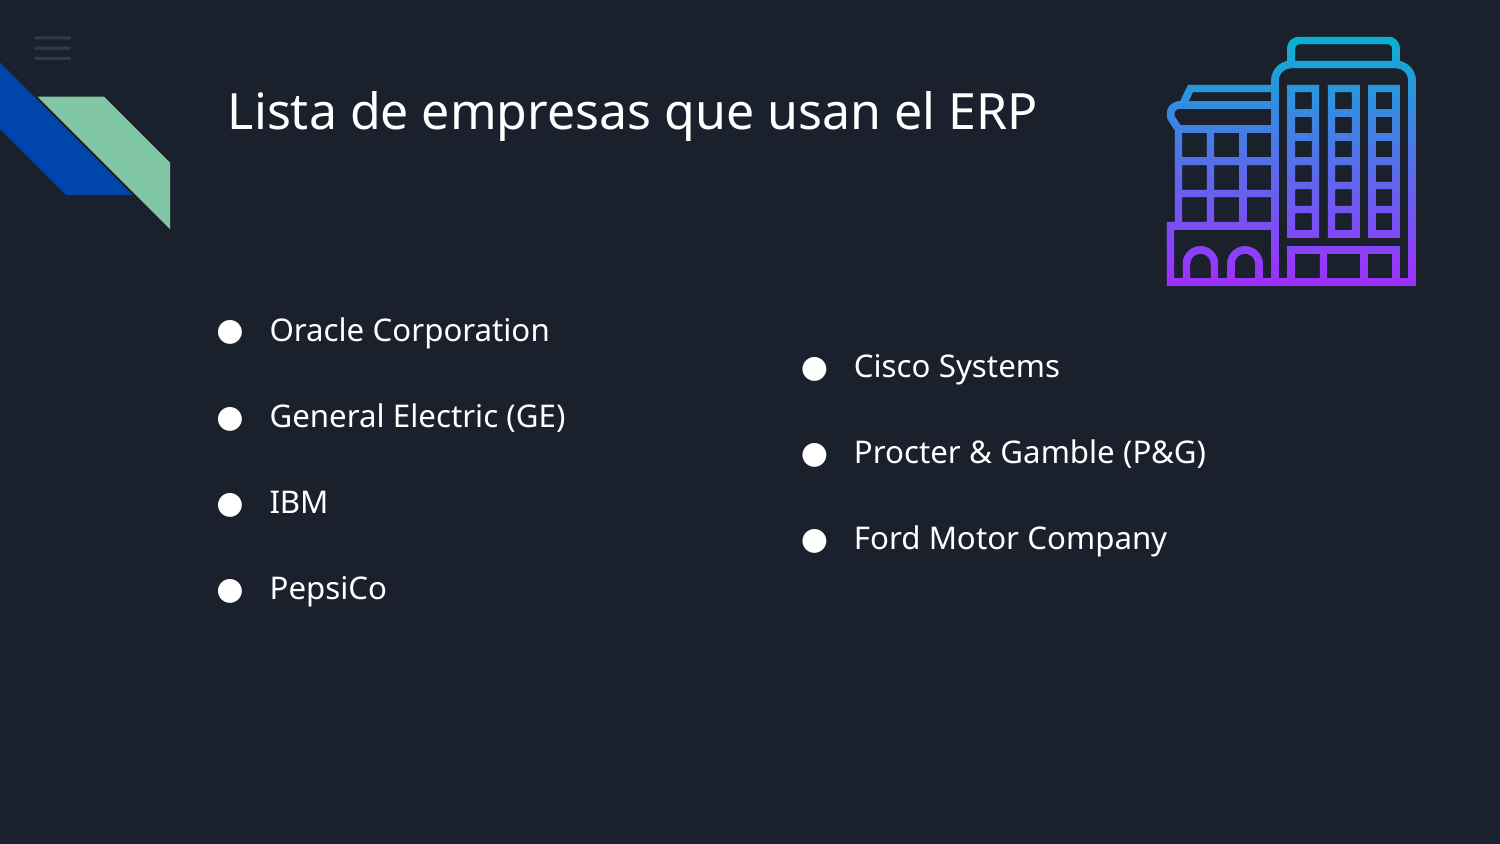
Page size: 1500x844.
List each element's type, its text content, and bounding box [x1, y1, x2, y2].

text_box Cisco Systems Procter & Gamble (P&G) Ford Motor Company [763, 325, 1266, 707]
list Oracle Corporation General Electric (GE) IBM PepsiCo [179, 289, 638, 646]
title Lista de empresas que usan el ERP [212, 64, 1157, 215]
picture [1162, 32, 1420, 290]
